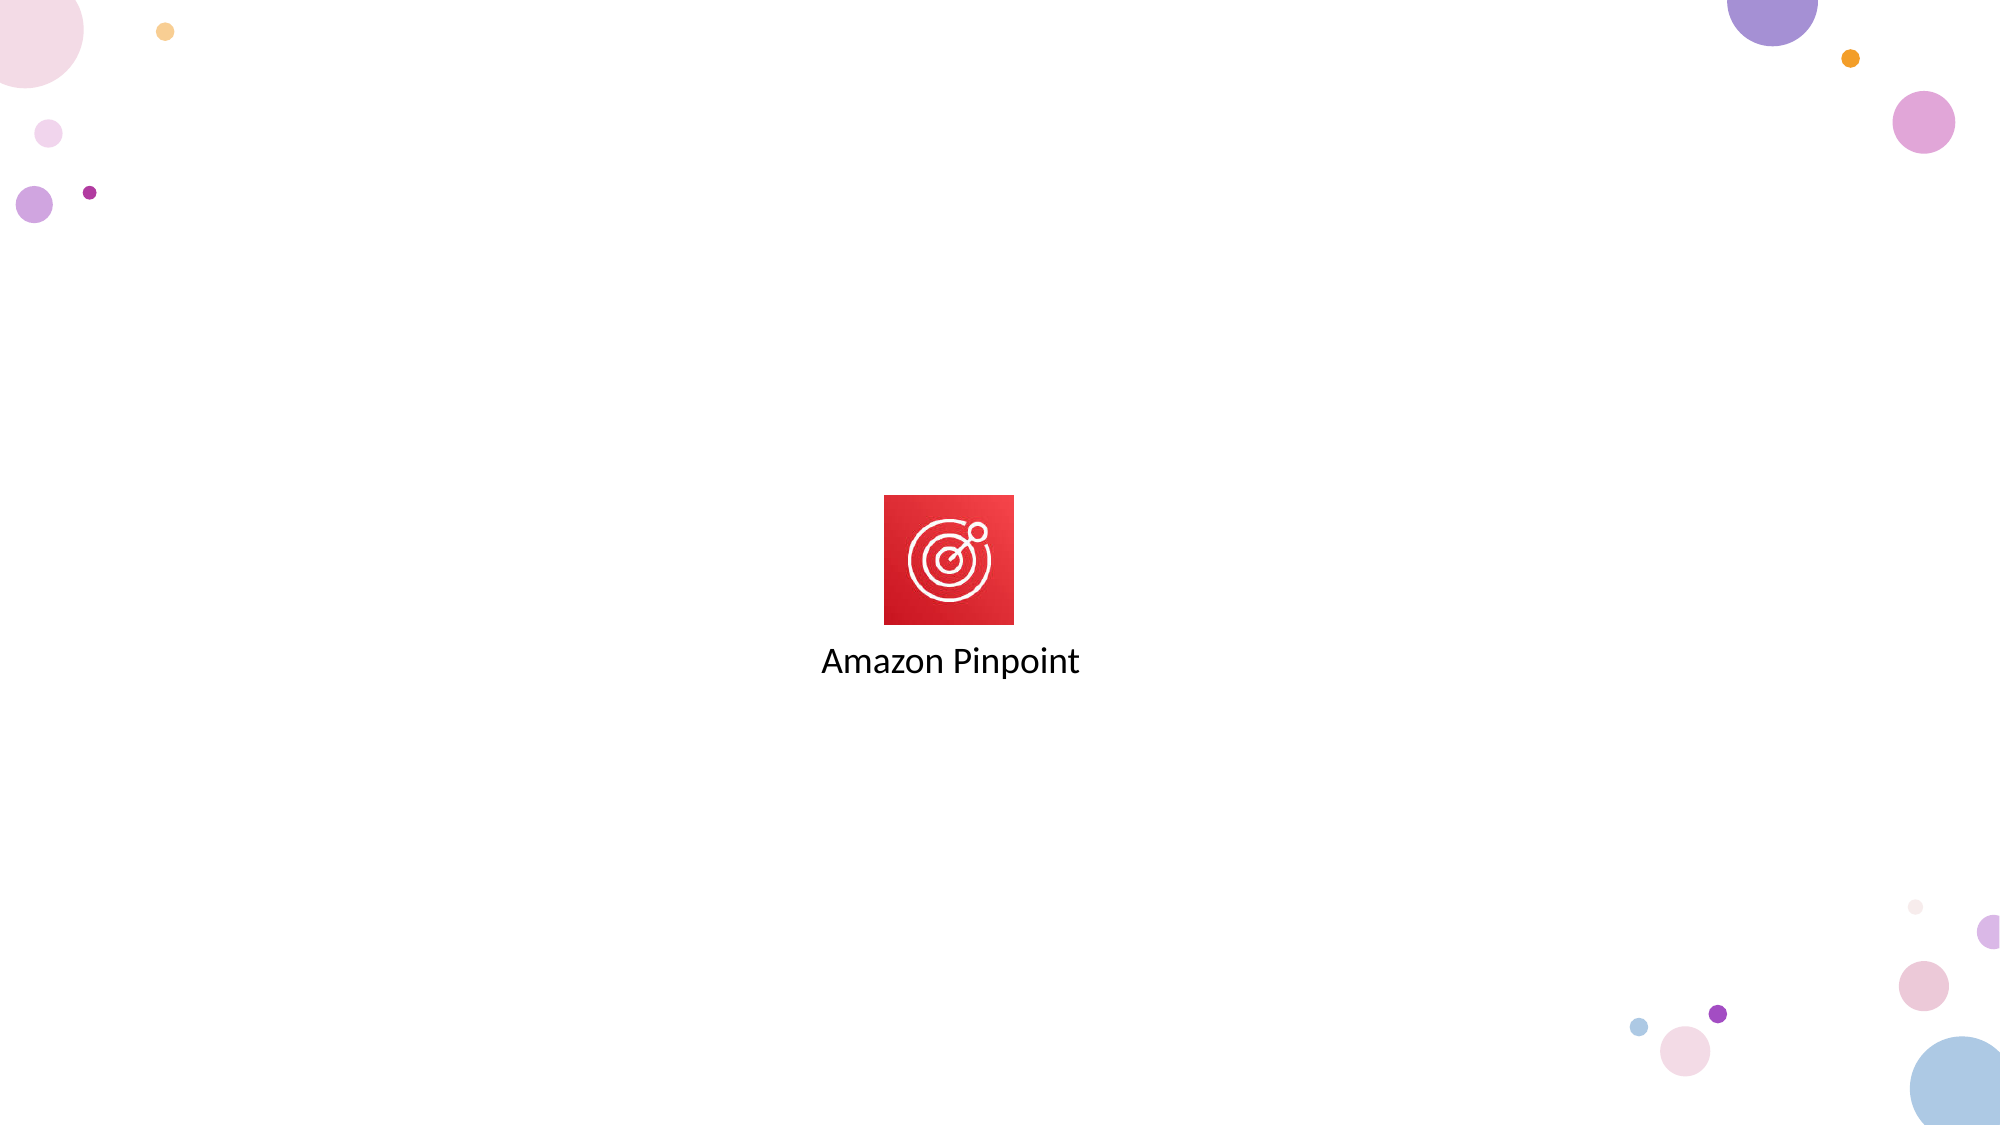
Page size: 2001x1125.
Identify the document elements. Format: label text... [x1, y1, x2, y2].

picture [884, 495, 1014, 625]
text_box Amazon Pinpoint [806, 628, 1123, 689]
